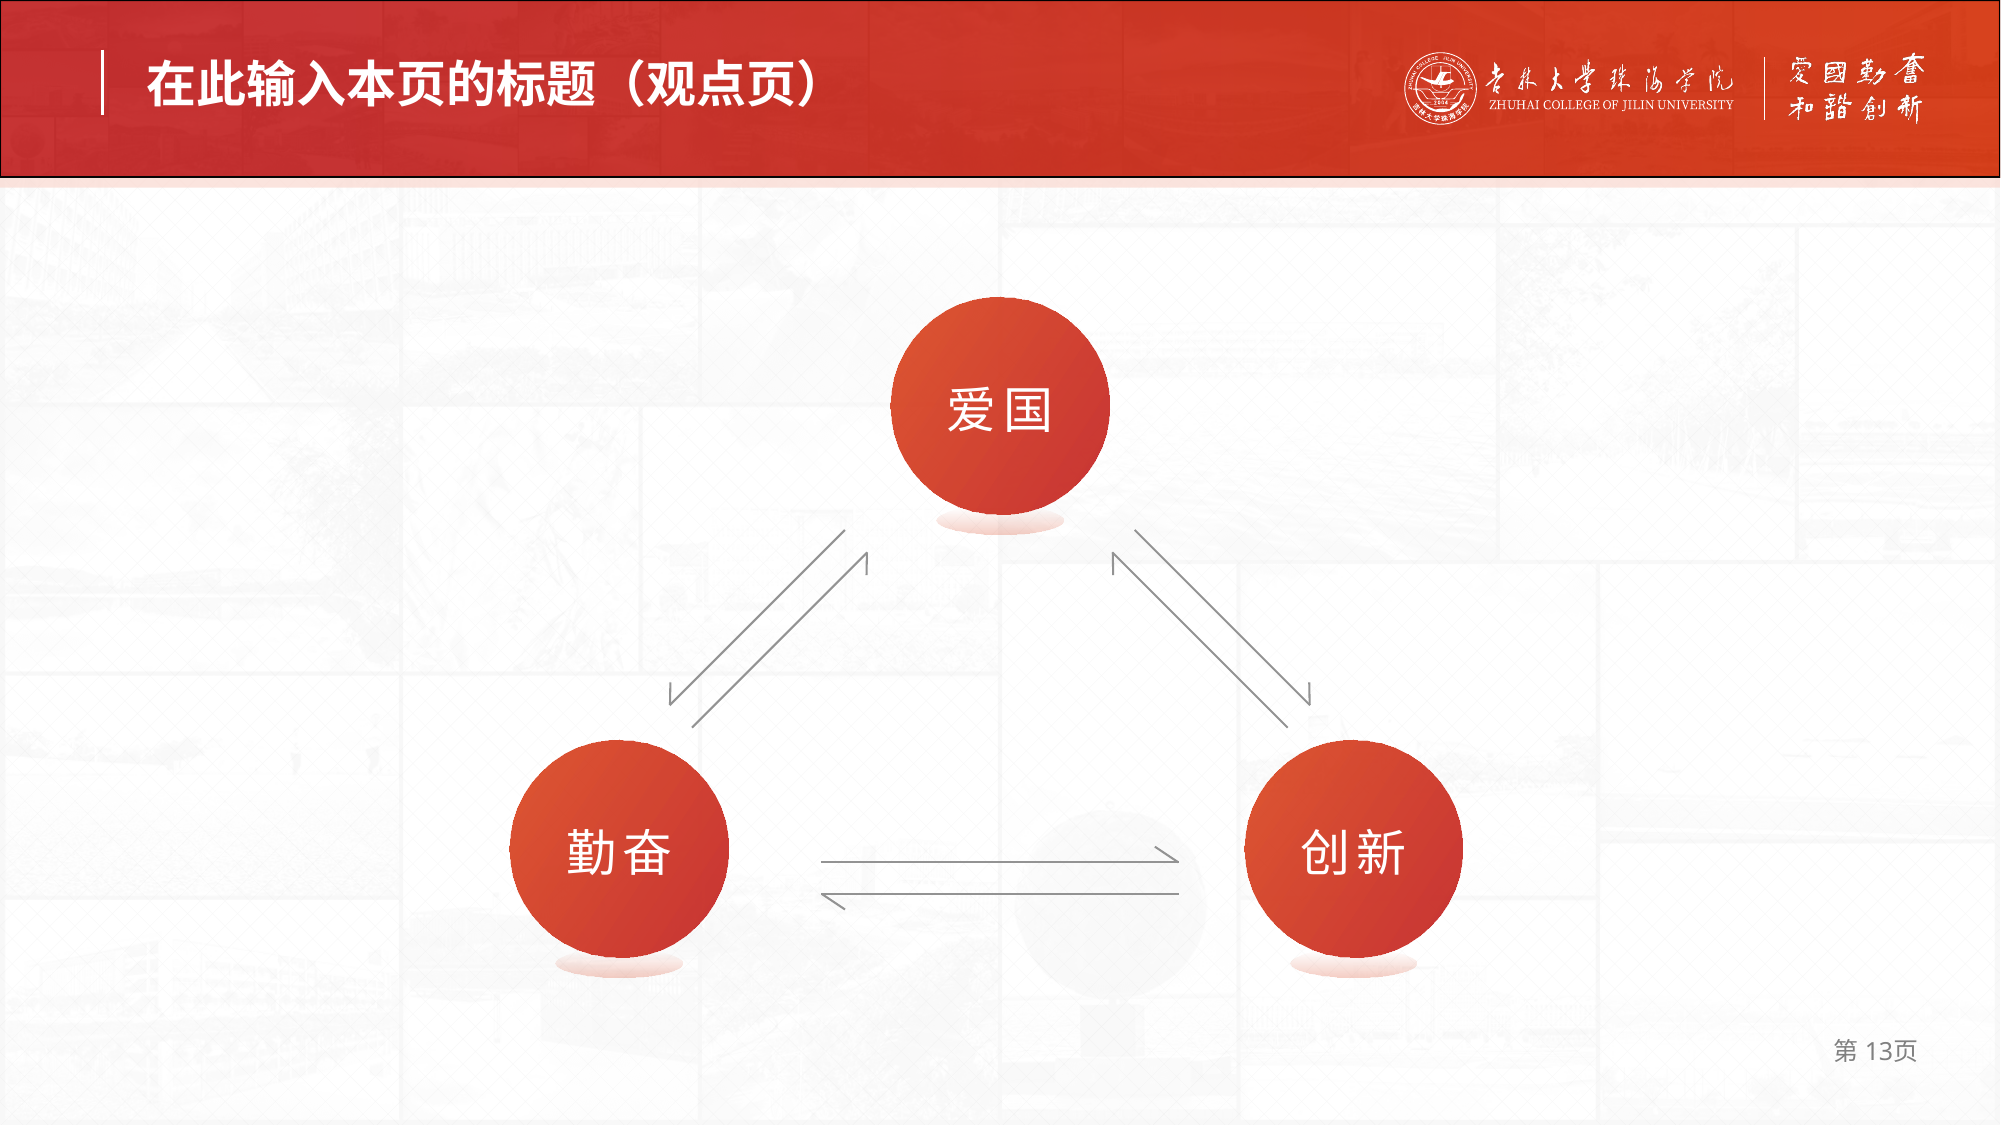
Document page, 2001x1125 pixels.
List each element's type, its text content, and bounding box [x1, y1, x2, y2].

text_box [1244, 739, 1463, 984]
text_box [820, 846, 1180, 910]
picture [1485, 59, 1733, 94]
slide_number 第13页 [1800, 1022, 1934, 1083]
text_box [509, 739, 729, 984]
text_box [1087, 597, 1336, 661]
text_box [644, 597, 893, 661]
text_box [890, 296, 1110, 541]
list 在此输入本页的标题（观点页） [131, 44, 1121, 121]
picture [1786, 51, 1926, 126]
